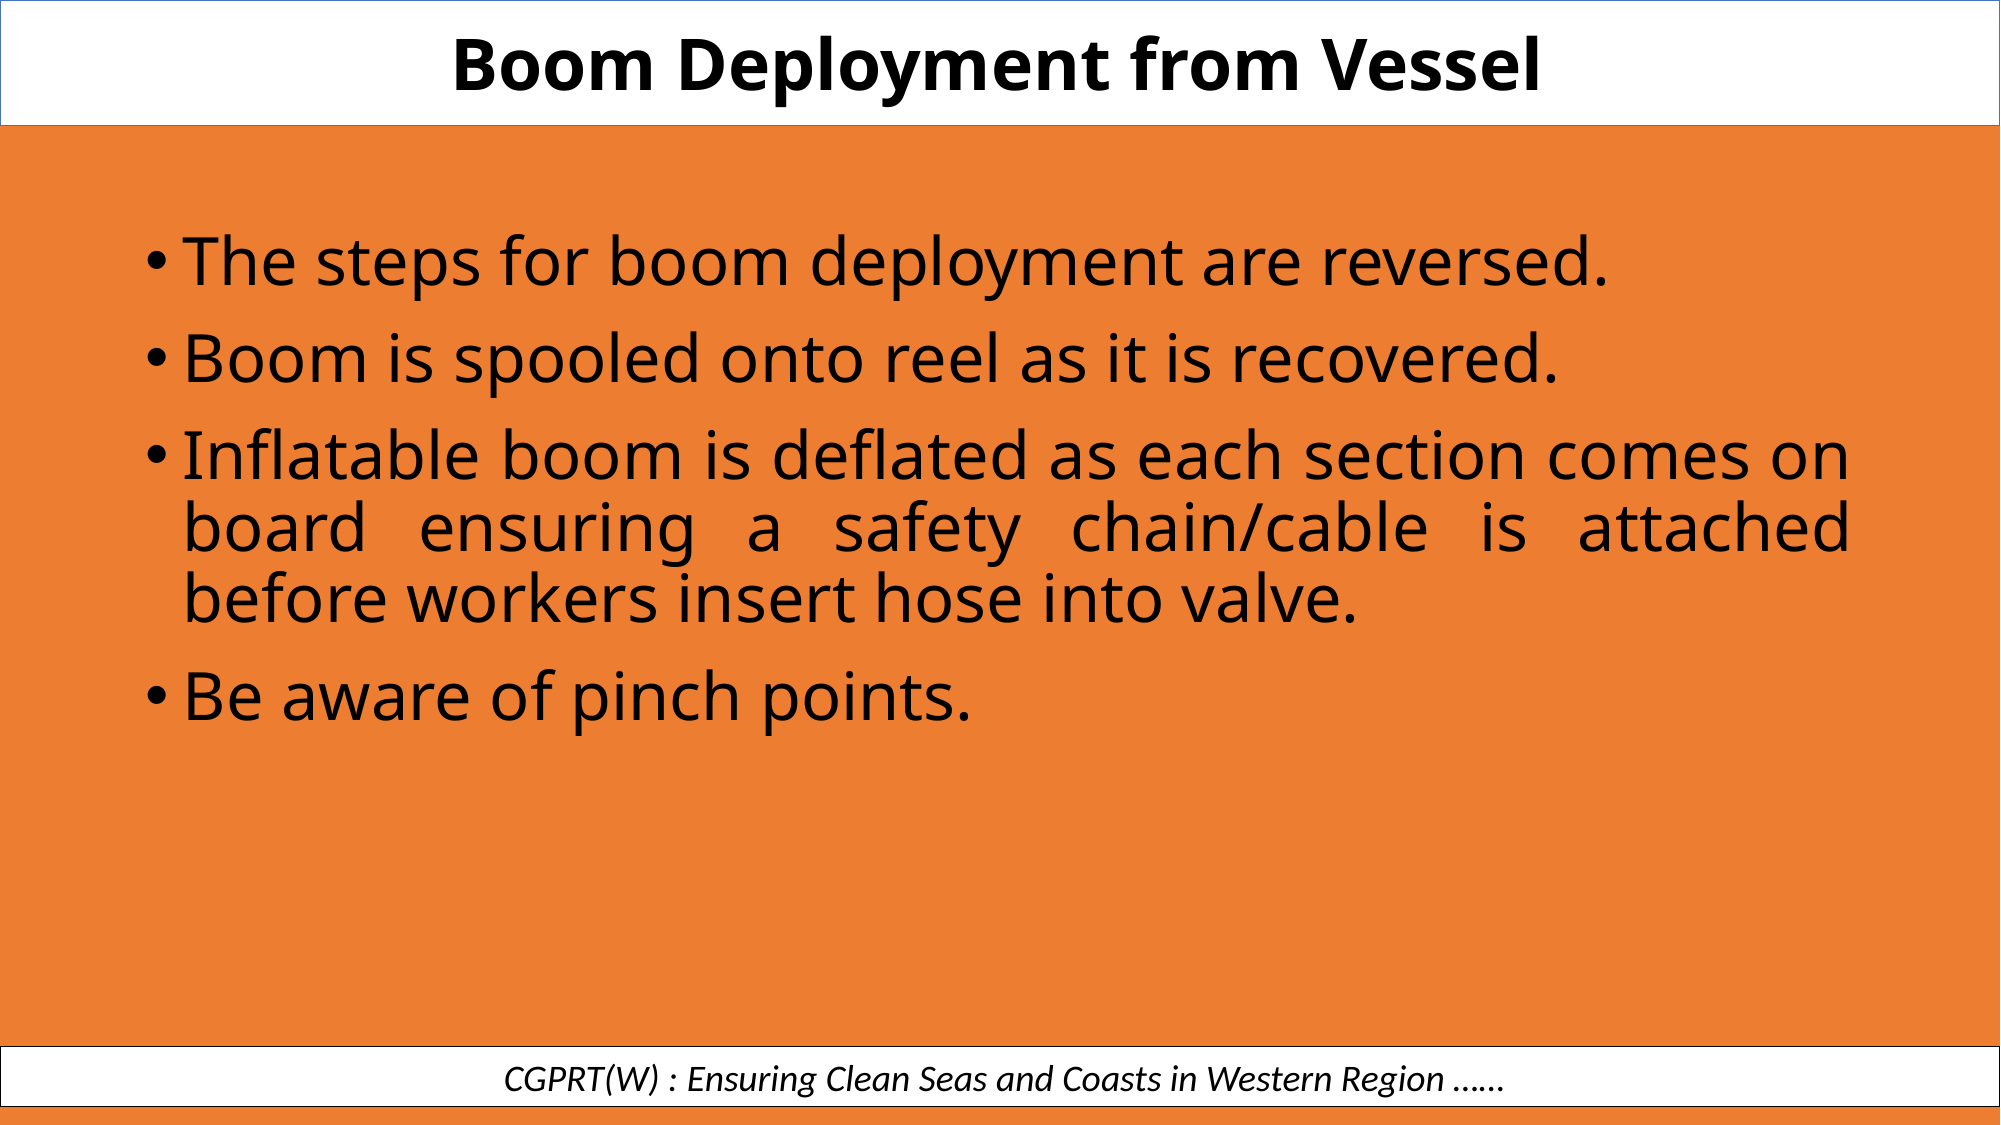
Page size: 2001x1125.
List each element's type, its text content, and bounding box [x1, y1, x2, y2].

text_box Boom Deployment from Vessel [75, 21, 1938, 114]
text_box CGPRT(W) : Ensuring Clean Seas and Coasts in Western Region …… [0, 1046, 2000, 1107]
text_box The steps for boom deployment are reversed. Boom is spooled onto reel as it is recovered. Inflatable boom is deflated as each section comes on board ensuring a safety chain/cable is attached before workers insert hose into valve. Be aware of pinch points. [130, 220, 1870, 1077]
text_box [0, 0, 2000, 126]
